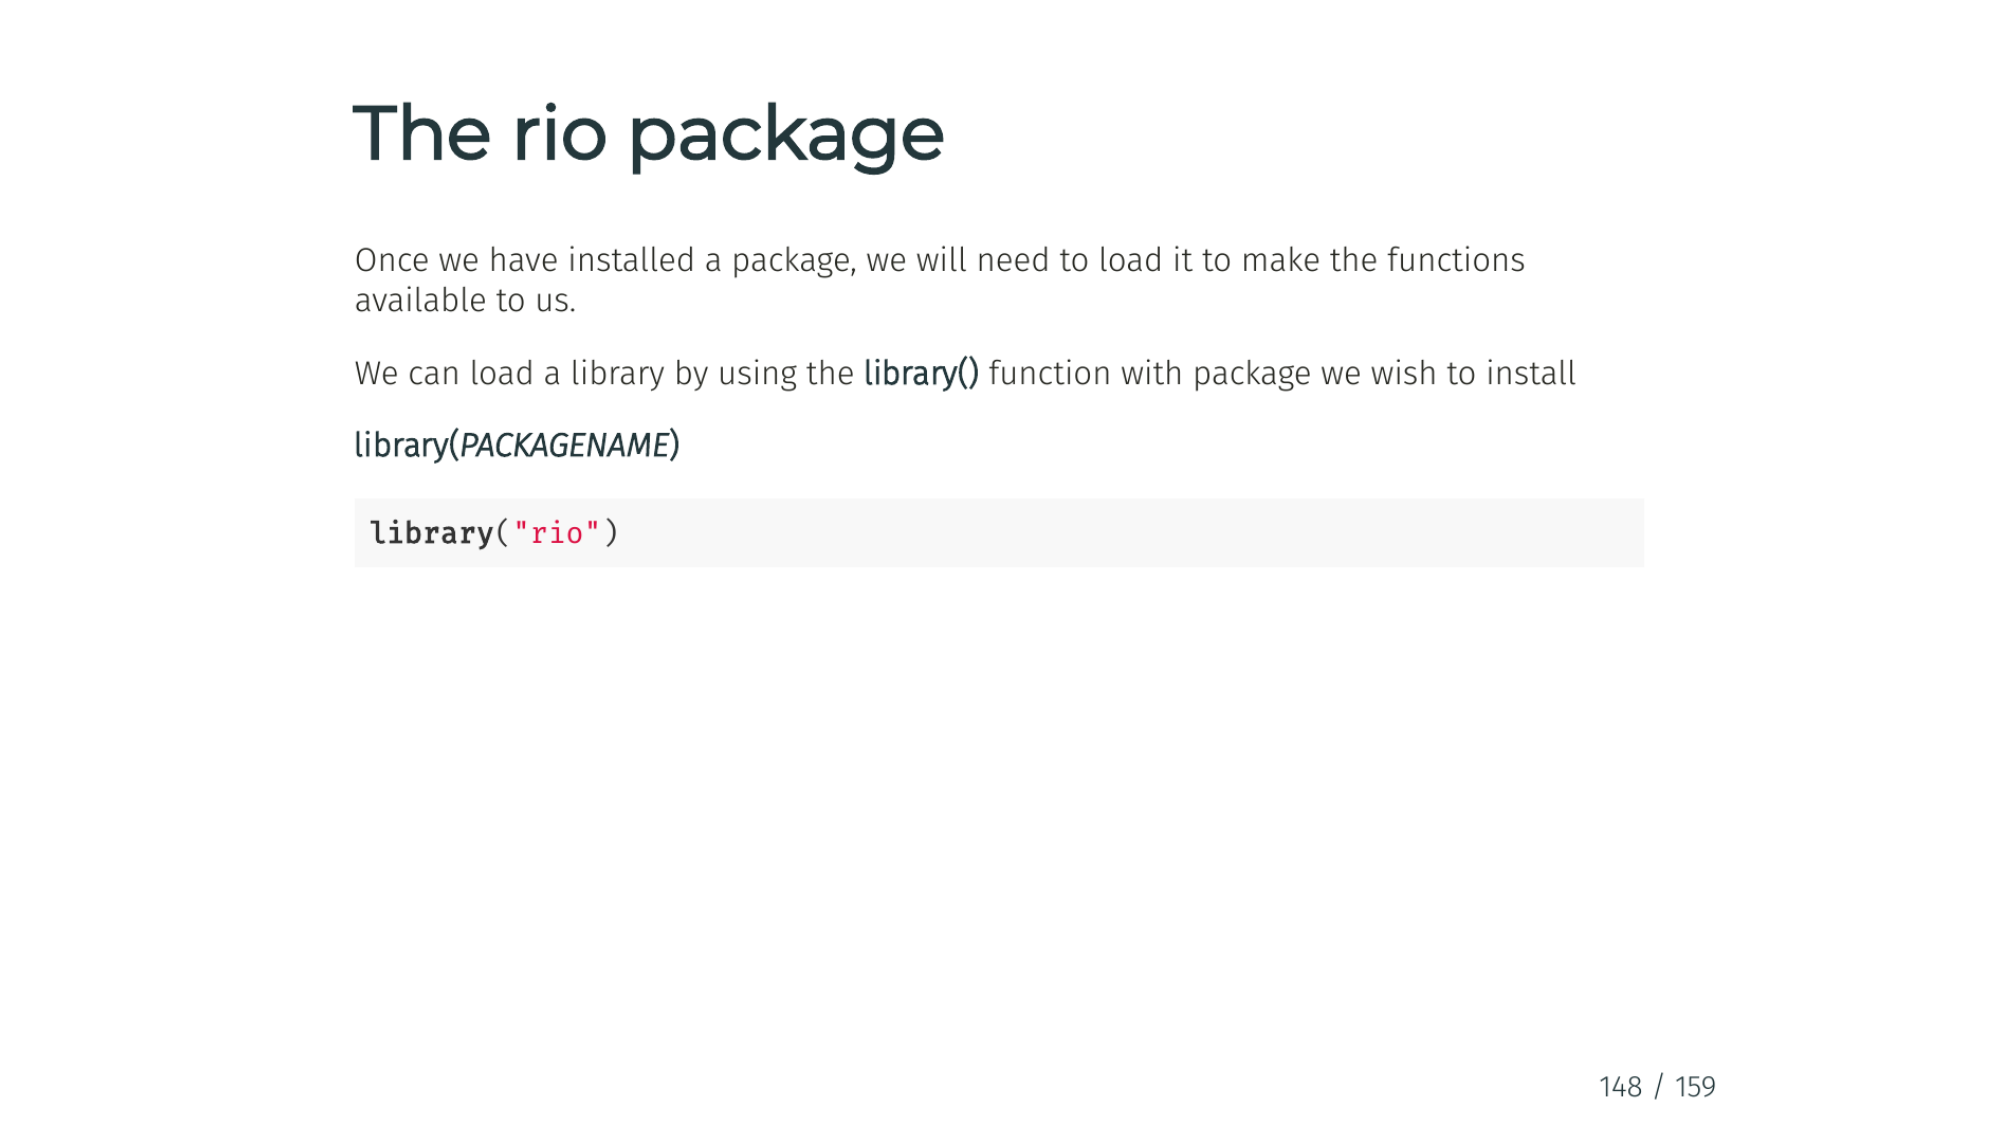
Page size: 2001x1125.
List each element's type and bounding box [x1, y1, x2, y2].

list [249, 0, 1750, 1125]
